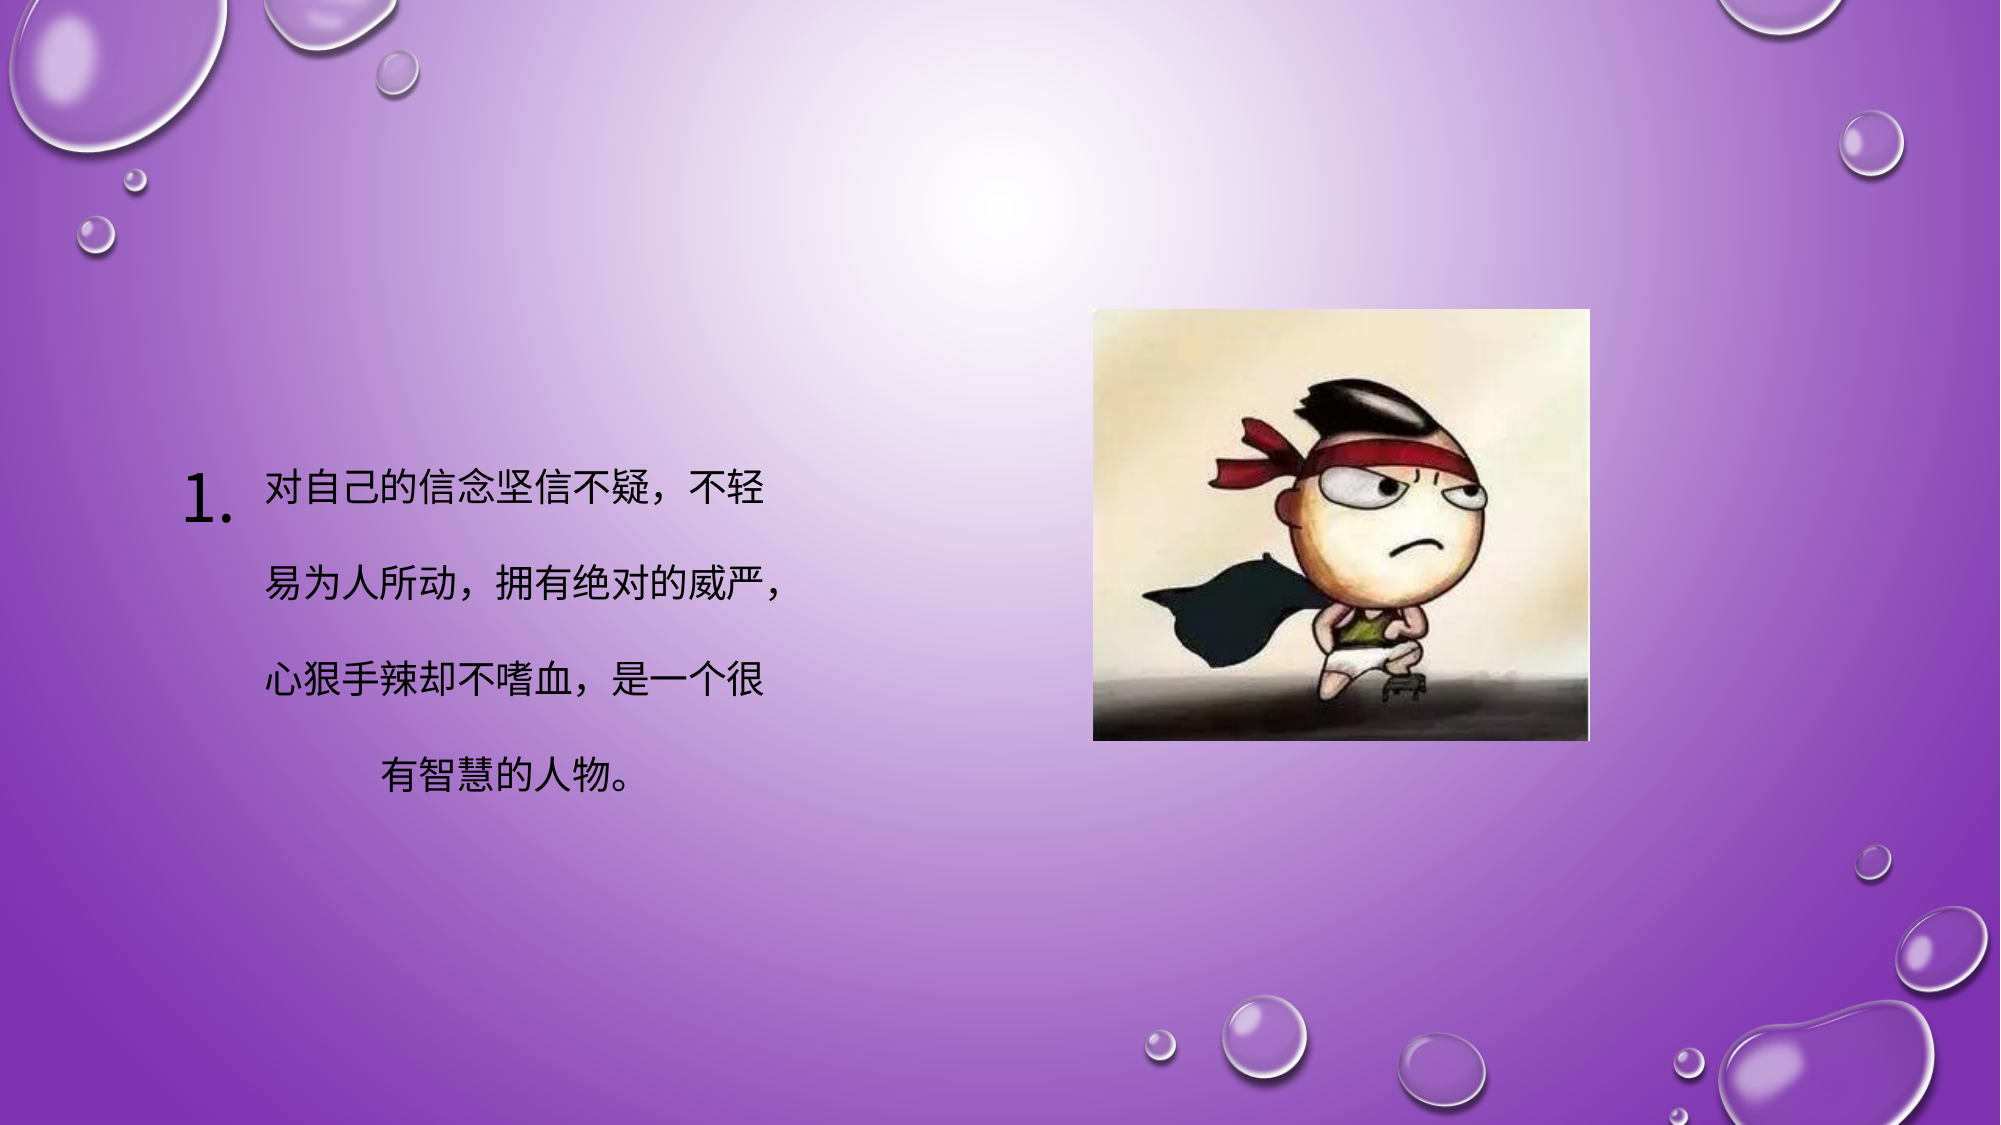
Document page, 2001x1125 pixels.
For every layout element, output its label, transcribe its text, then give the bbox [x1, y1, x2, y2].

picture [0, 0, 2000, 1125]
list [1093, 309, 1590, 741]
list 对自己的信念坚信不疑，不轻易为人所动，拥有绝对的威严，心狠手辣却不嗜血，是一个很有智慧的人物。 [149, 431, 796, 950]
